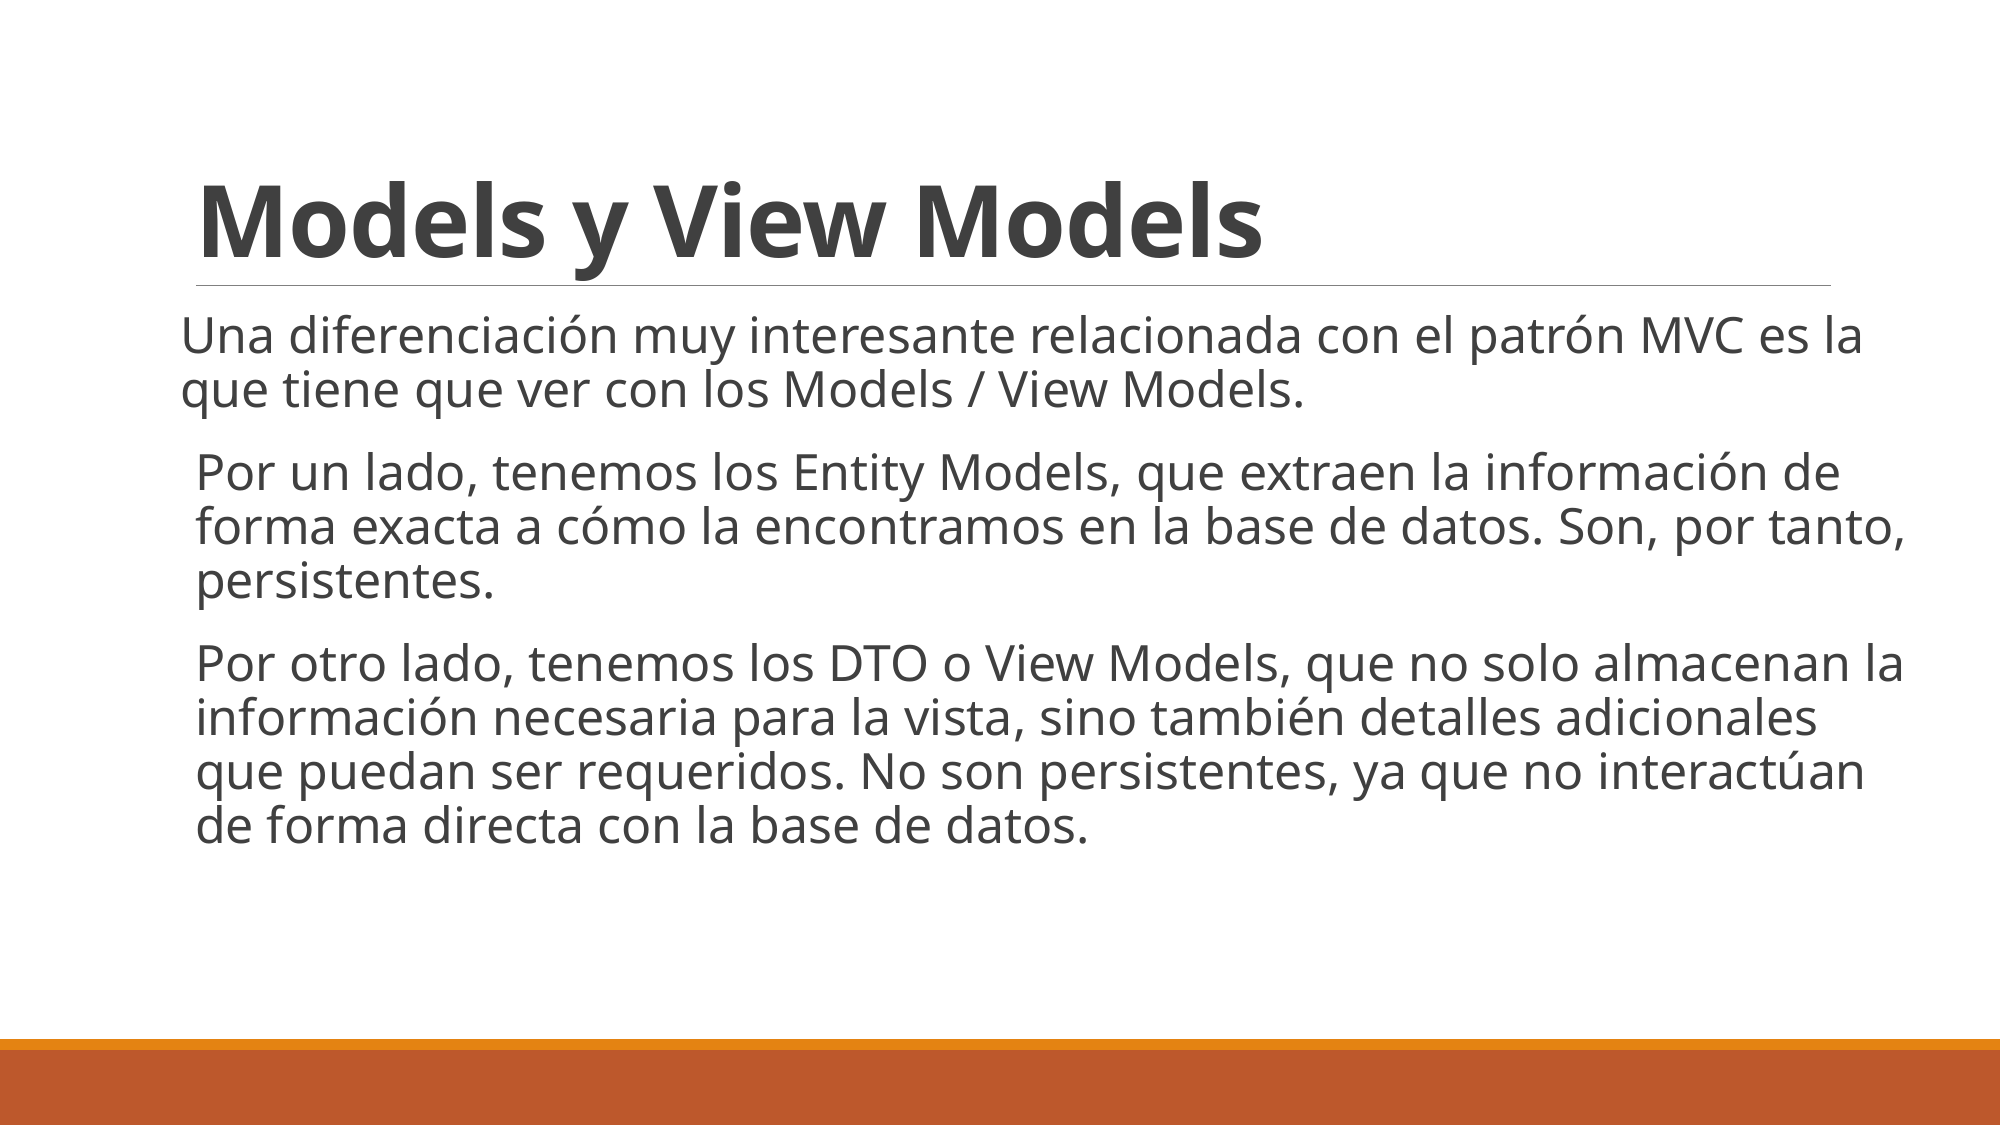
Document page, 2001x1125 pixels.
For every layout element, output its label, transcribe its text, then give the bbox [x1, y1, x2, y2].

title Models y View Models [180, 47, 1830, 285]
list Una diferenciación muy interesante relacionada con el patrón MVC es la que tiene que ver con los Models / View Models. Por un lado, tenemos los Entity Models, que extraen la información de forma exacta a cómo la encontramos en la base de datos. Son, por tanto, persistentes. Por otro lado, tenemos los DTO o View Models, que no solo almacenan la información necesaria para la vista, sino también detalles adicionales que puedan ser requeridos. No son persistentes, ya que no interactúan de forma directa con la base de datos. [180, 302, 1918, 963]
